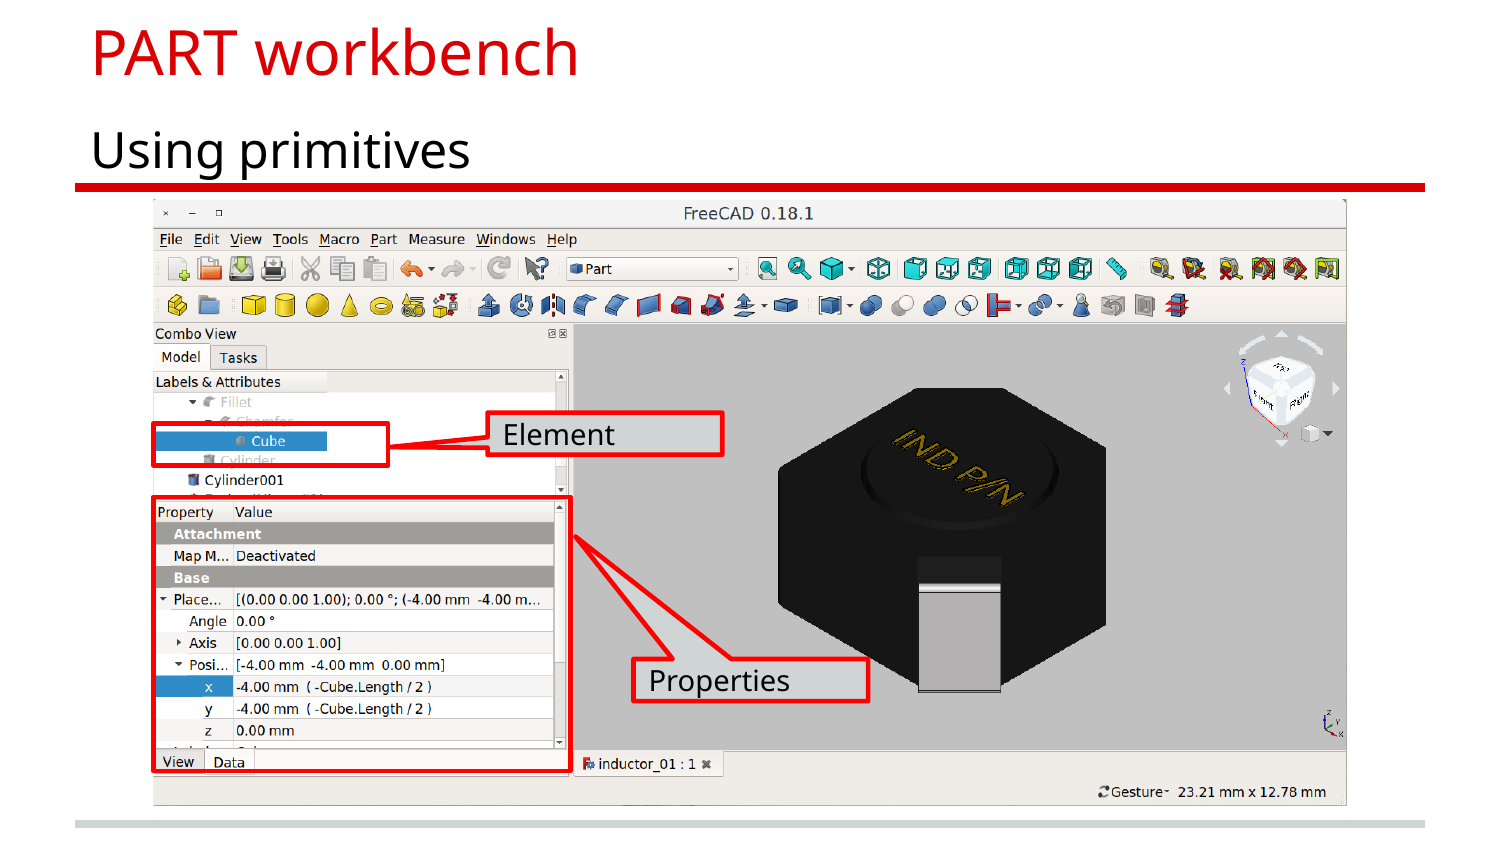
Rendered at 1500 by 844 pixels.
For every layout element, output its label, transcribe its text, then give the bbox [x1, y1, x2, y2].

subtitle Using primitives [75, 103, 1426, 188]
title PART workbench [75, 24, 1425, 103]
picture [153, 198, 1347, 806]
